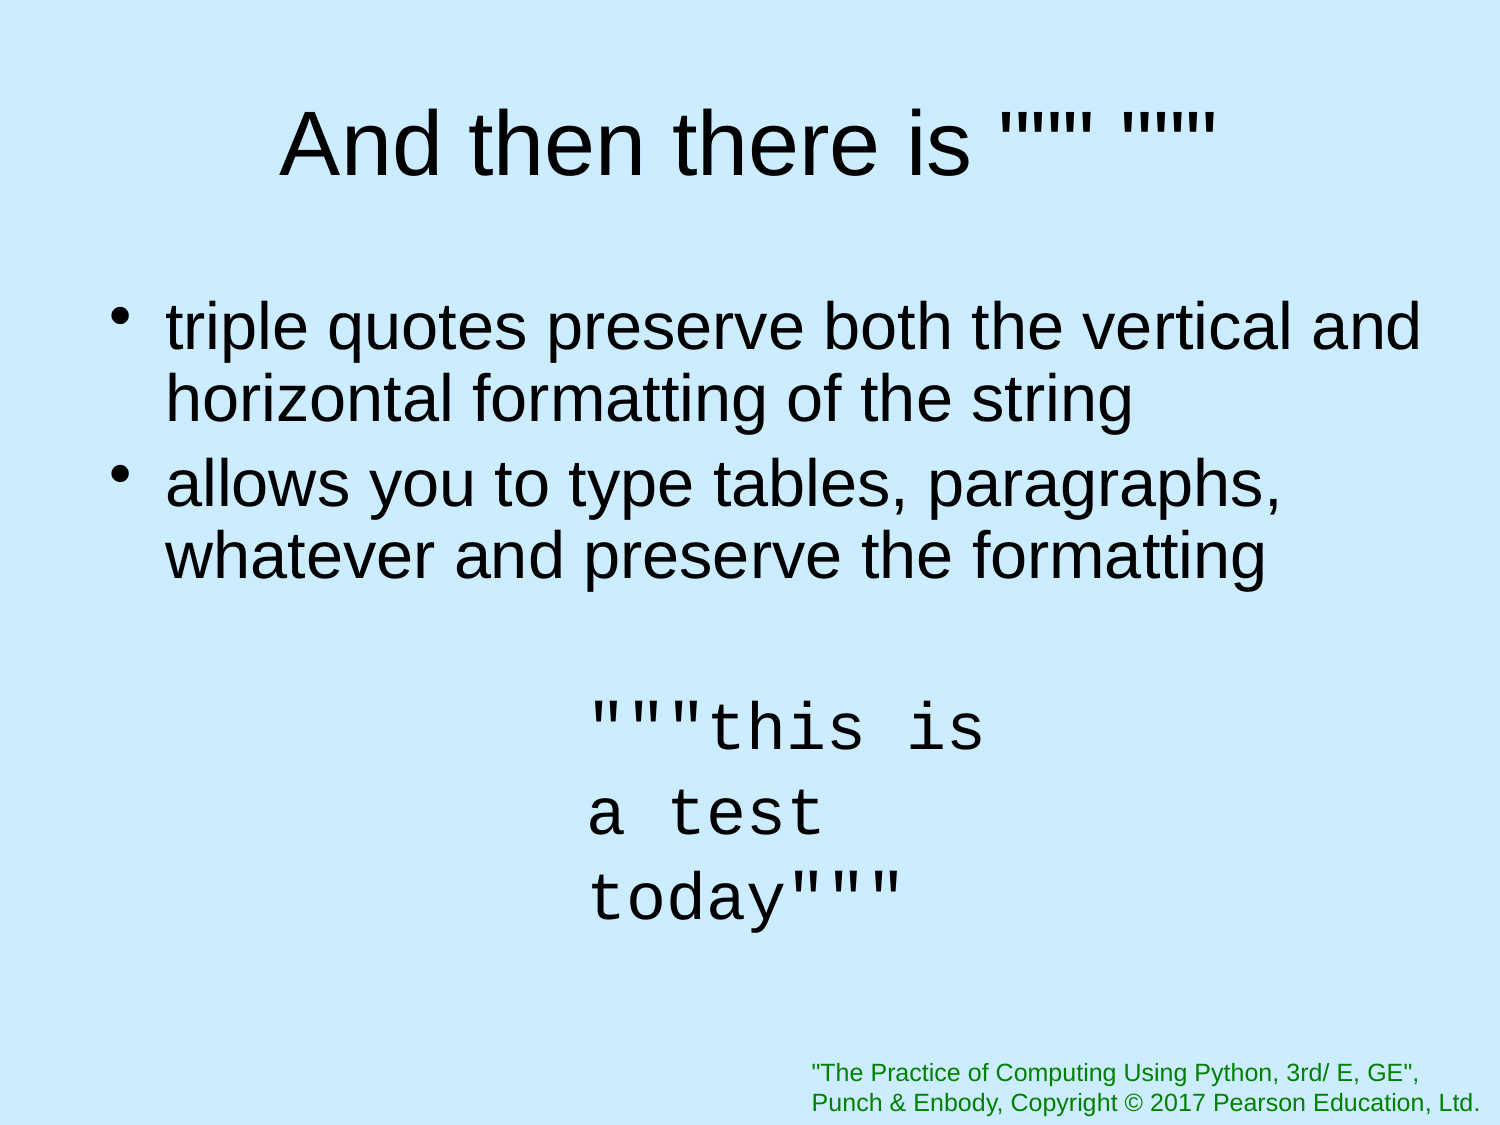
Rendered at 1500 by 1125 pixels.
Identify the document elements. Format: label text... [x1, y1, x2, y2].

title And then there is """ """ [75, 45, 1425, 233]
list triple quotes preserve both the vertical and horizontal formatting of the string allows you to type tables, paragraphs, whatever and preserve the formatting """this is a test today""" [94, 284, 1445, 1027]
